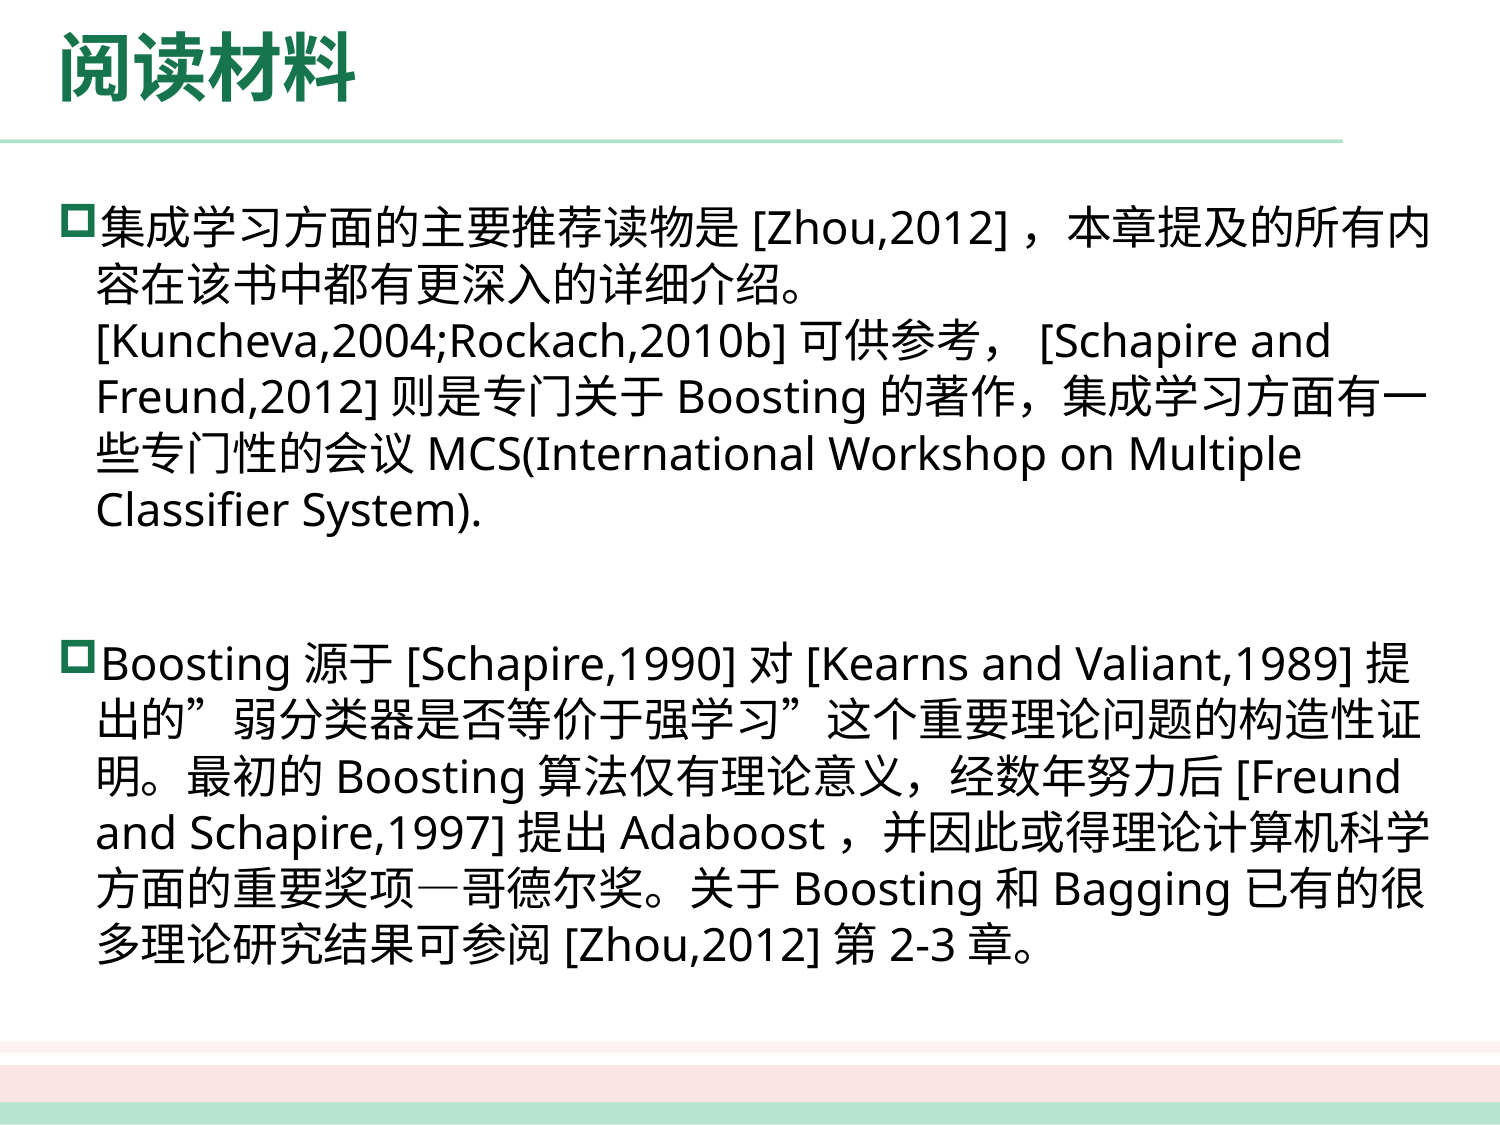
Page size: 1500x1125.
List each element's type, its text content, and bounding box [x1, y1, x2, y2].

picture [0, 0, 1500, 1125]
list 集成学习方面的主要推荐读物是[Zhou,2012]，本章提及的所有内容在该书中都有更深入的详细介绍。[Kuncheva,2004;Rockach,2010b]可供参考，[Schapire and Freund,2012]则是专门关于Boosting的著作，集成学习方面有一些专门性的会议MCS(International Workshop on Multiple Classifier System). Boosting源于[Schapire,1990]对[Kearns and Valiant,1989]提出的”弱分类器是否等价于强学习”这个重要理论问题的构造性证明。最初的Boosting算法仅有理论意义，经数年努力后[Freund and Schapire,1997]提出Adaboost，并因此或得理论计算机科学方面的重要奖项—哥德尔奖。关于Boosting和Bagging已有的很多理论研究结果可参阅[Zhou,2012]第2-3章。 [42, 190, 1457, 999]
title 阅读材料 [42, 7, 1337, 135]
